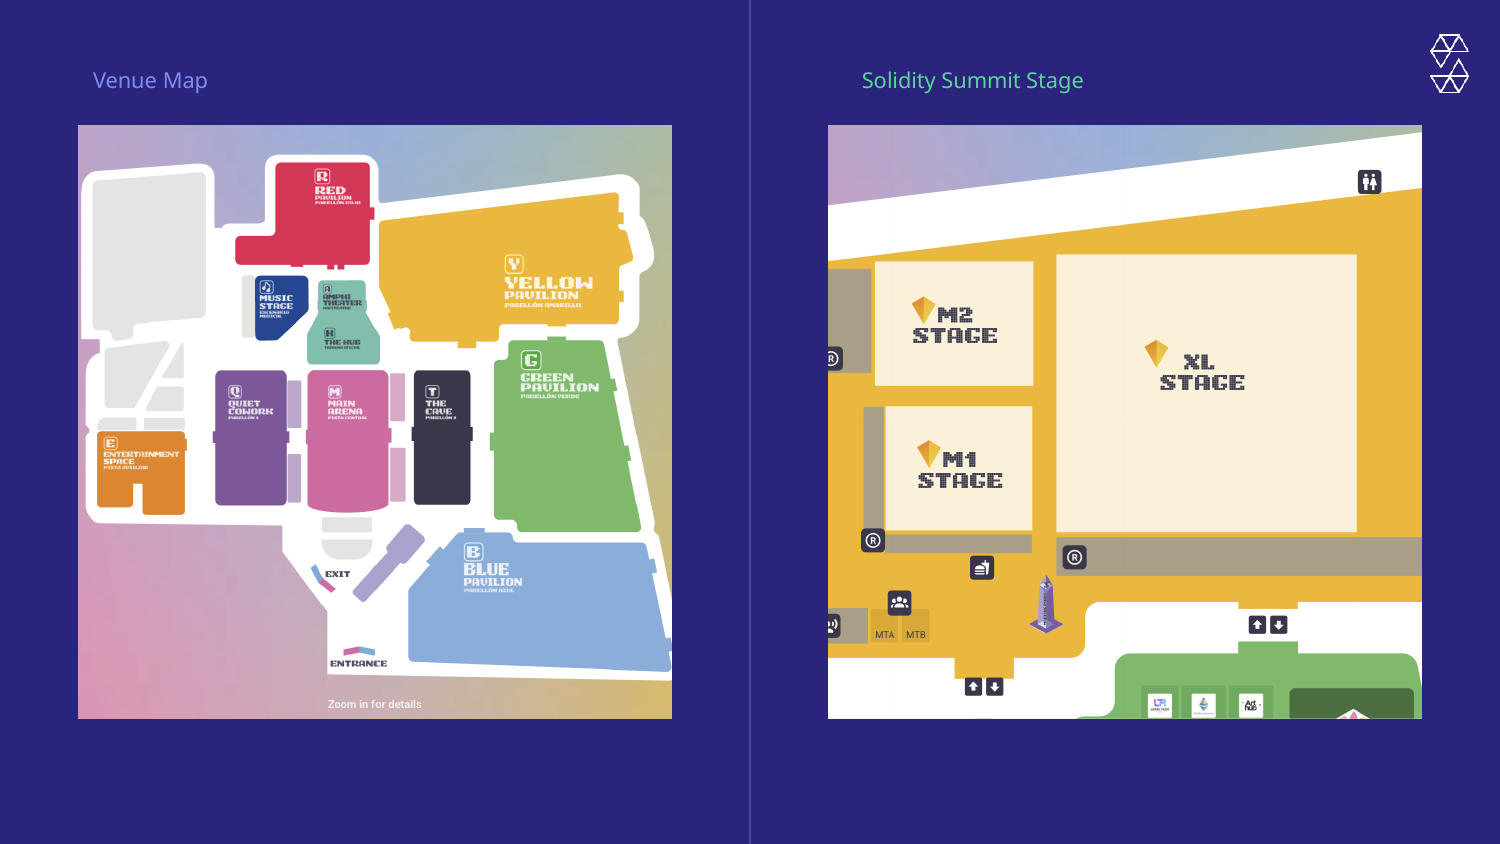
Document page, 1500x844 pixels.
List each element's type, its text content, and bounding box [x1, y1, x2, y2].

picture [1430, 34, 1469, 93]
picture [827, 124, 1423, 719]
text_box Venue Map [78, 62, 238, 90]
text_box Solidity Summit Stage [846, 62, 1221, 90]
picture [77, 124, 673, 719]
